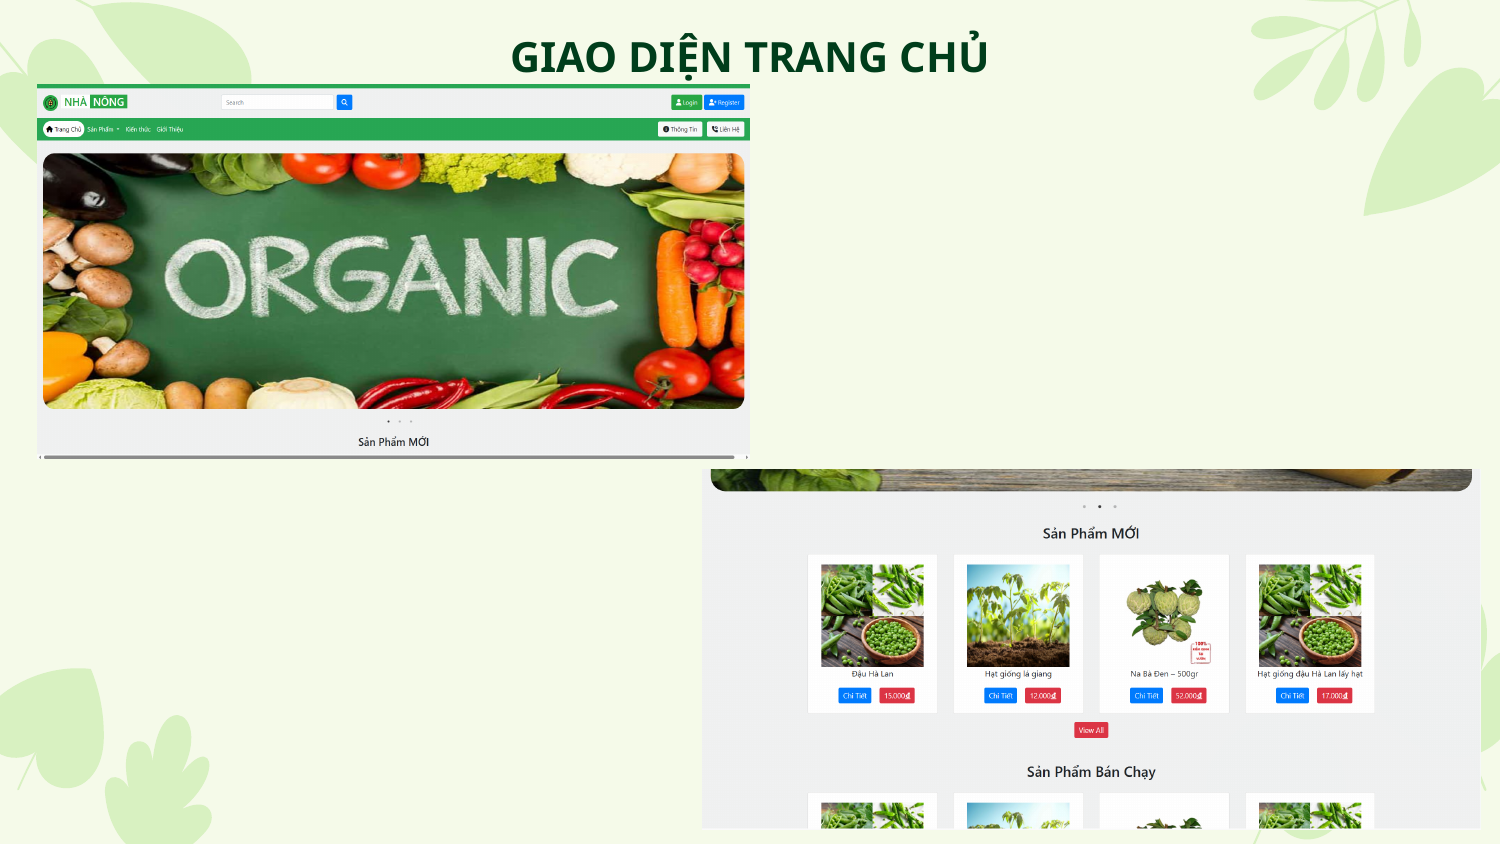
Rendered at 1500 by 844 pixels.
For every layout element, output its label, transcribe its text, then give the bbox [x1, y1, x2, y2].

picture [702, 469, 1481, 830]
picture [37, 83, 751, 459]
title GIAO DIỆN TRANG CHỦ [118, 15, 1382, 110]
